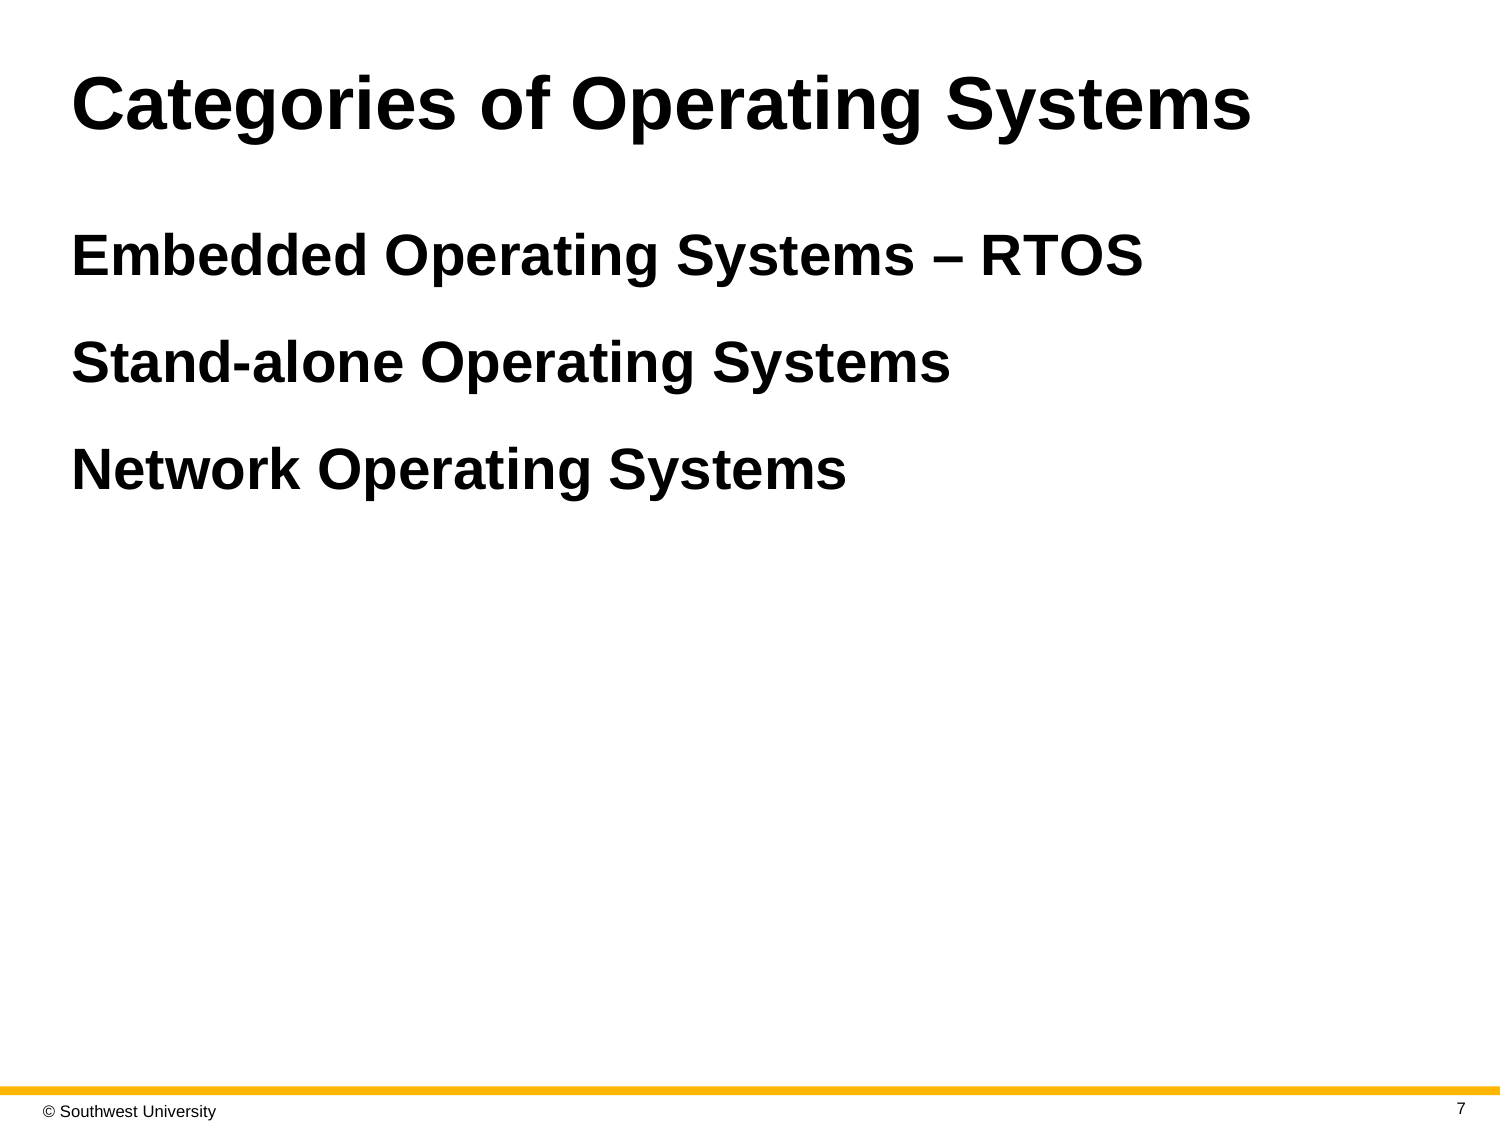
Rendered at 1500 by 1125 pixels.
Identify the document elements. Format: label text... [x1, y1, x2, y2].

slide_number 7 [1415, 1094, 1474, 1122]
title Categories of Operating Systems [56, 38, 1444, 173]
list Embedded Operating Systems – R T O S Stand-alone Operating Systems Network Operating Systems [56, 209, 1444, 675]
